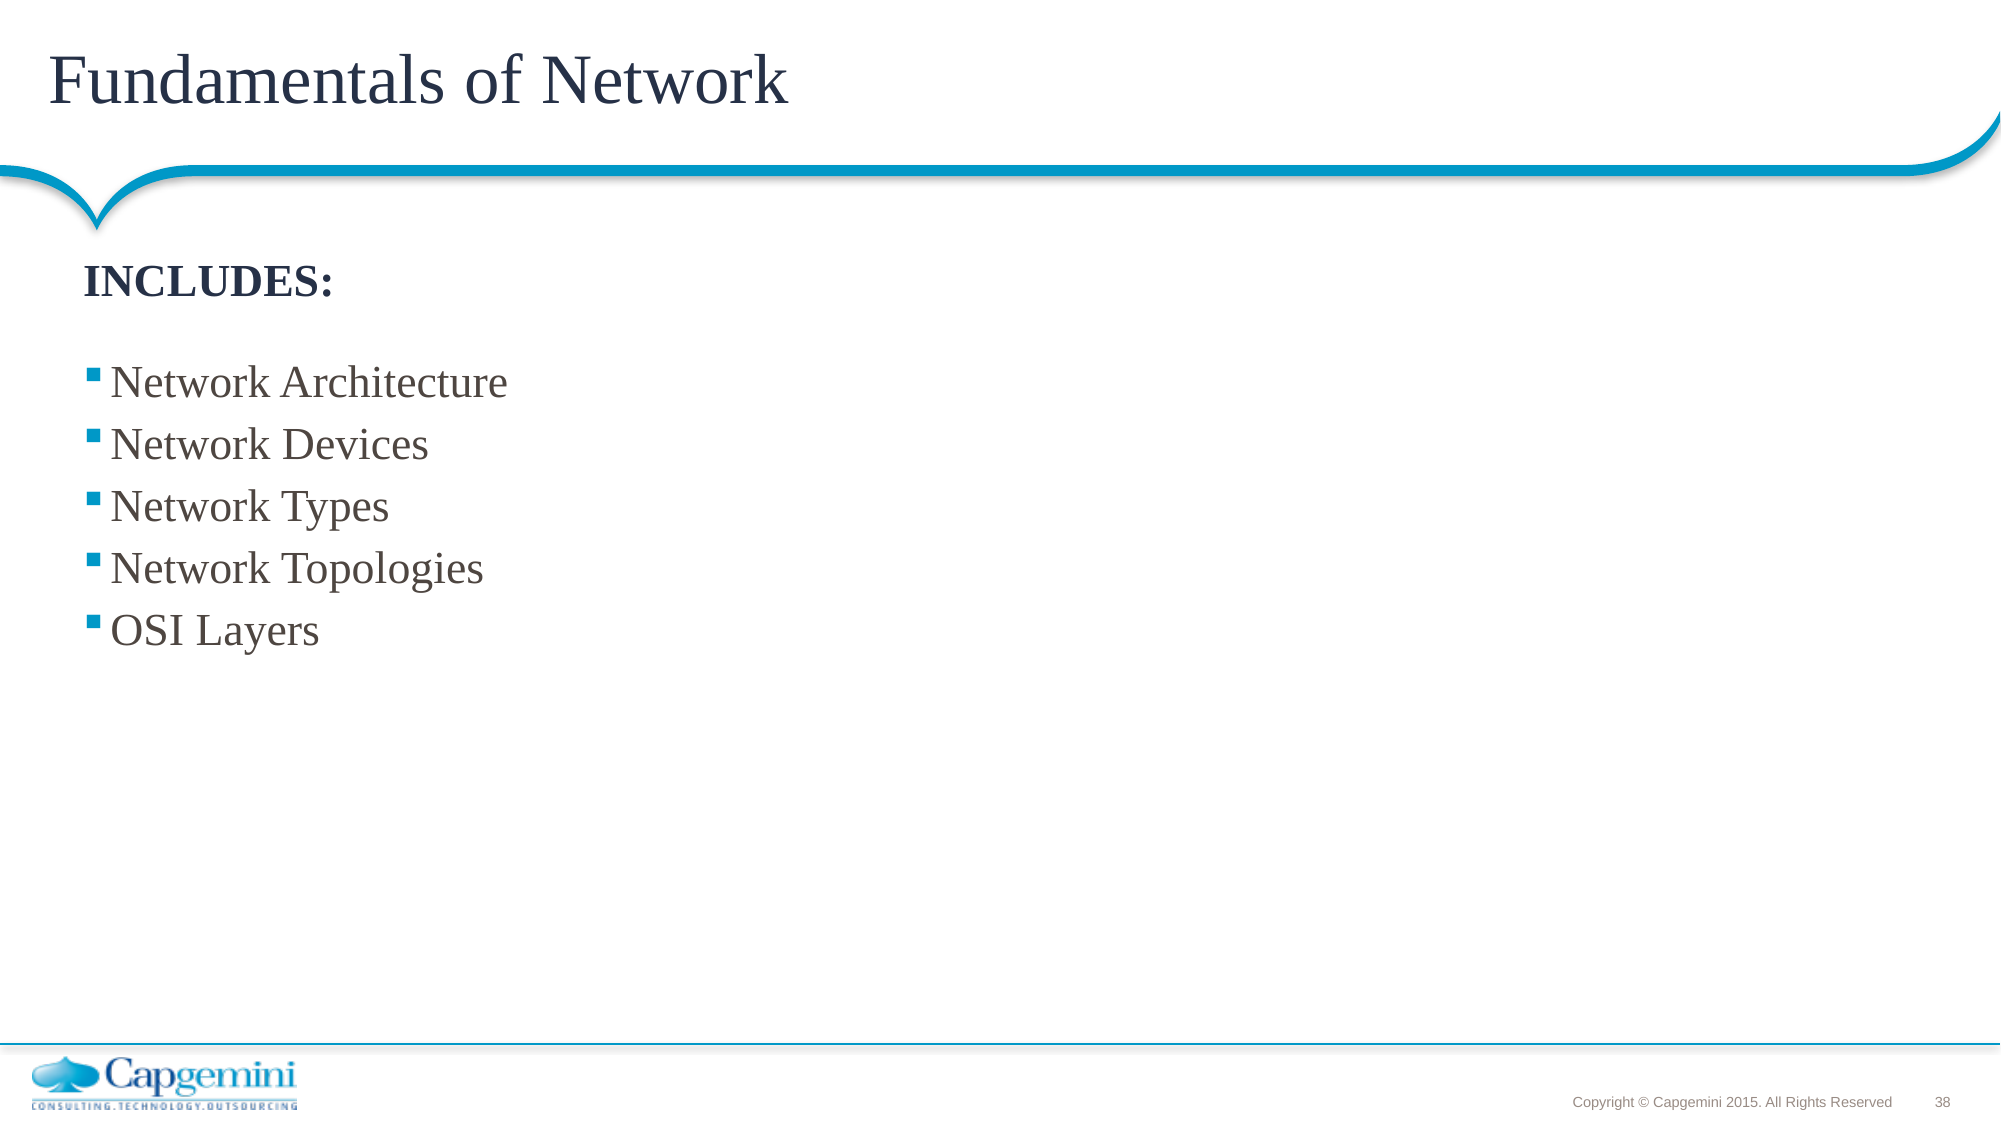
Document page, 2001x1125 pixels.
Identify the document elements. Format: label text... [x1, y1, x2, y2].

title Fundamentals of Network [0, 0, 2000, 165]
list INCLUDES: [65, 245, 2000, 351]
list Network Architecture Network Devices Network Types Network Topologies OSI Layers [65, 351, 2000, 1007]
picture [32, 1056, 297, 1110]
